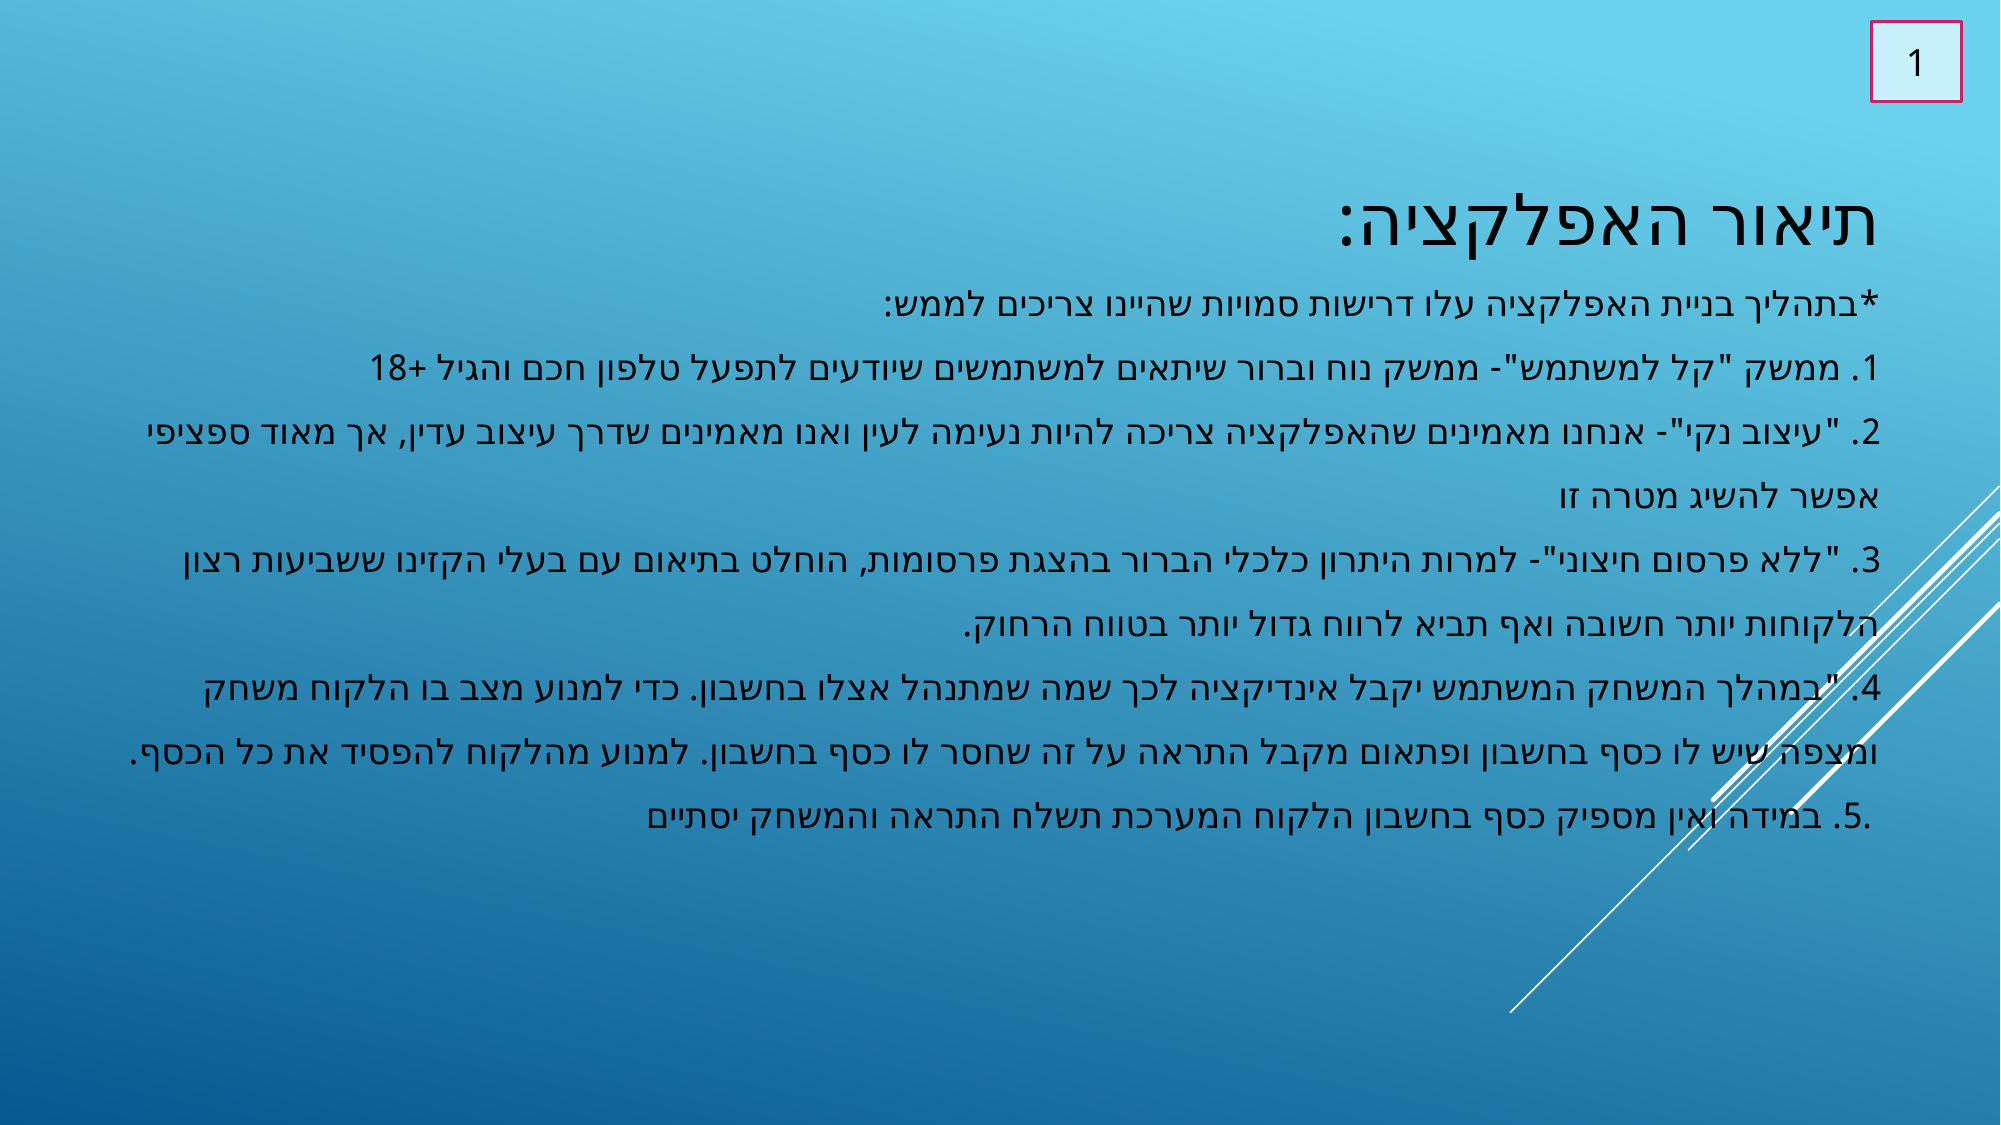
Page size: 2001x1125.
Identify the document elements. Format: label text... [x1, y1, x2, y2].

text_box 1 [1870, 20, 1963, 103]
title תיאור האפלקציה: *בתהליך בניית האפלקציה עלו דרישות סמויות שהיינו צריכים לממש: 1. ממשק "קל למשתמש"- ממשק נוח וברור שיתאים למשתמשים שיודעים לתפעל טלפון חכם והגיל 18+ 2. "עיצוב נקי"- אנחנו מאמינים שהאפלקציה צריכה להיות נעימה לעין ואנו מאמינים שדרך עיצוב עדין, אך מאוד ספציפי אפשר להשיג מטרה זו 3. "ללא פרסום חיצוני"- למרות היתרון כלכלי הברור בהצגת פרסומות, הוחלט בתיאום עם בעלי הקזינו ששביעות רצון הלקוחות יותר חשובה ואף תביא לרווח גדול יותר בטווח הרחוק. 4. "במהלך המשחק המשתמש יקבל אינדיקציה לכך שמה שמתנהל אצלו בחשבון. כדי למנוע מצב בו הלקוח משחק ומצפה שיש לו כסף בחשבון ופתאום מקבל התראה על זה שחסר לו כסף בחשבון. למנוע מהלקוח להפסיד את כל הכסף. 5. במידה ואין מספיק כסף בחשבון הלקוח המערכת תשלח התראה והמשחק יסתיים. [112, 123, 1897, 984]
